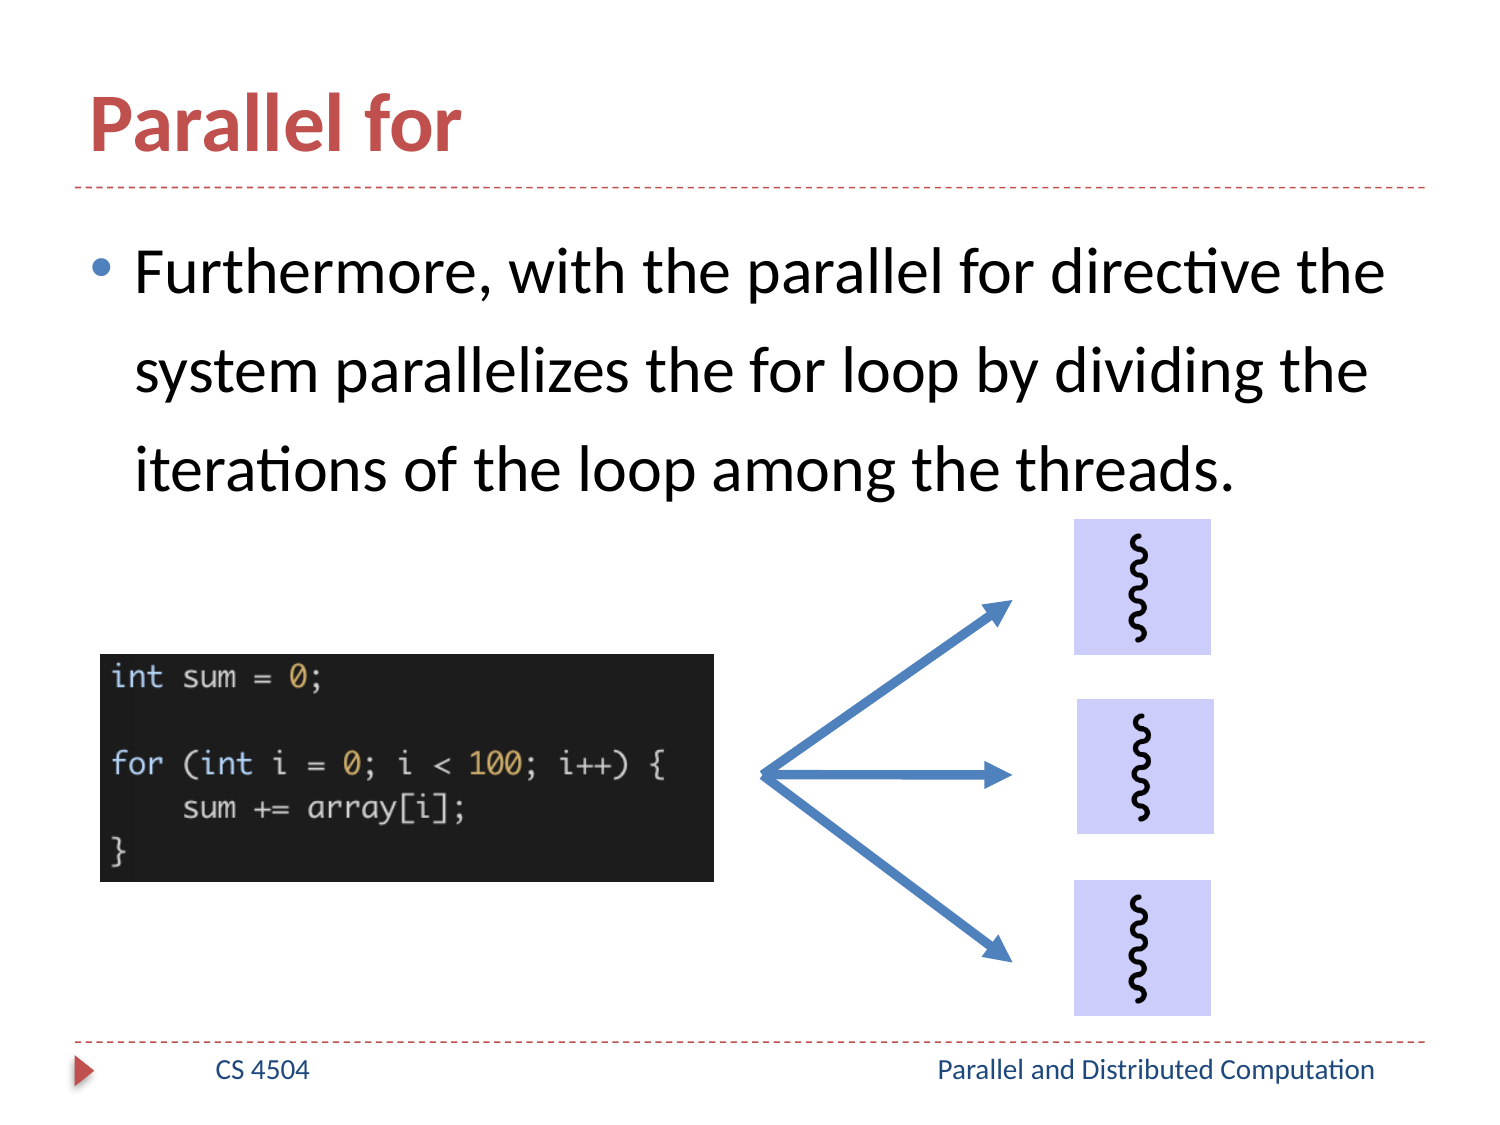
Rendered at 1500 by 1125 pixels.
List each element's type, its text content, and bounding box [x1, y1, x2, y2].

slide_number CS 4504 [100, 1042, 426, 1103]
list Furthermore, with the parallel for directive the system parallelizes the for loop by dividing the iterations of the loop among the threads. [75, 200, 1425, 513]
picture [1074, 880, 1211, 1016]
slide_number Parallel and Distributed Computation [887, 1042, 1426, 1103]
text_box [762, 599, 1013, 773]
picture [1077, 699, 1214, 835]
picture [1074, 519, 1211, 655]
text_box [762, 774, 1013, 963]
picture [100, 653, 714, 882]
title Parallel for [75, 12, 1425, 175]
